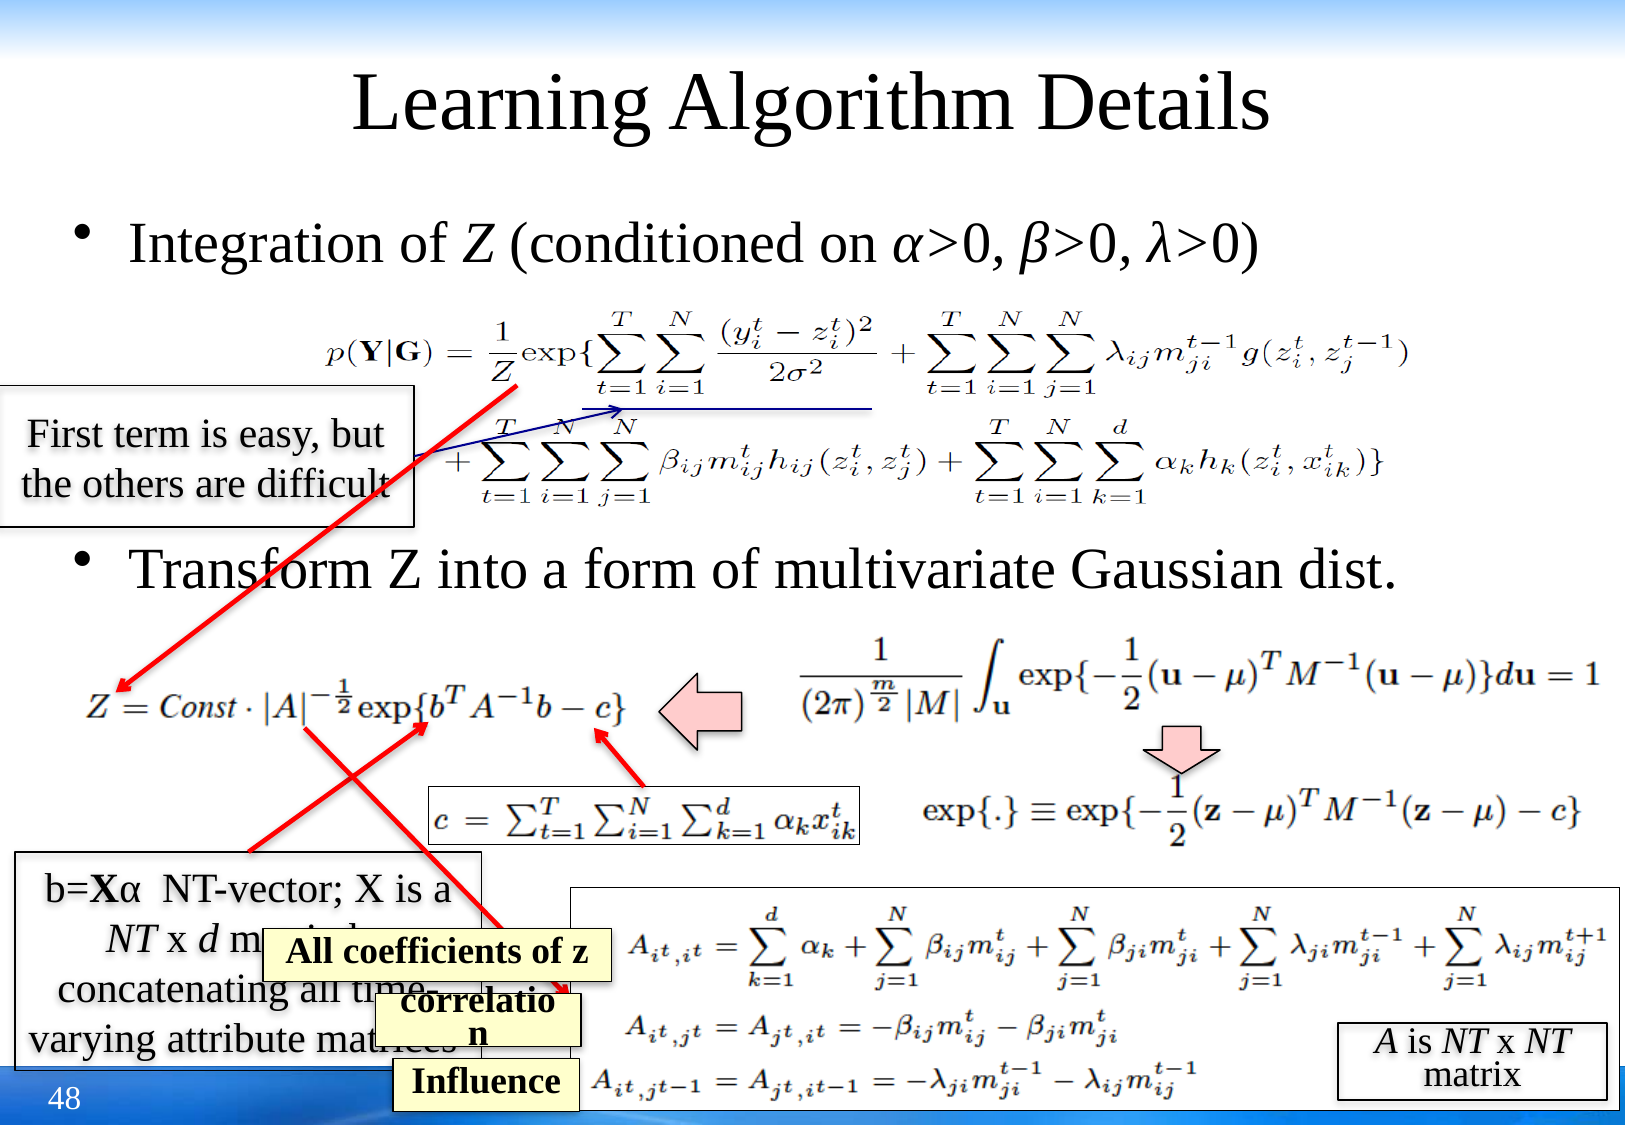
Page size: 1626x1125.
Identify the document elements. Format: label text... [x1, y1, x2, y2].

picture [571, 786, 860, 845]
text_box [1142, 747, 1221, 754]
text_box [593, 727, 645, 788]
picture [770, 608, 1625, 739]
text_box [115, 385, 518, 693]
text_box [658, 672, 743, 751]
picture [906, 755, 1599, 861]
picture [68, 662, 646, 752]
picture [0, 887, 1625, 1125]
text_box All coefficients of z [262, 928, 299, 982]
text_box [521, 408, 624, 457]
text_box First term is easy, but the others are difficult [0, 385, 113, 528]
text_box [248, 721, 429, 853]
text_box b=Xα NT-vector; X is a NT x d matrix by concatenating all time-varying attribute matrices [14, 851, 391, 1071]
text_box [304, 727, 571, 1000]
list Integration of Z (conditioned on α>0, β>0, λ>0) Transform Z into a form of multivariate Gaussian dist. [57, 196, 1558, 885]
text_box correlation [375, 1010, 565, 1047]
title Learning Algorithm Details [44, 30, 1581, 162]
text_box Influence [392, 1058, 565, 1112]
picture [316, 302, 1410, 510]
